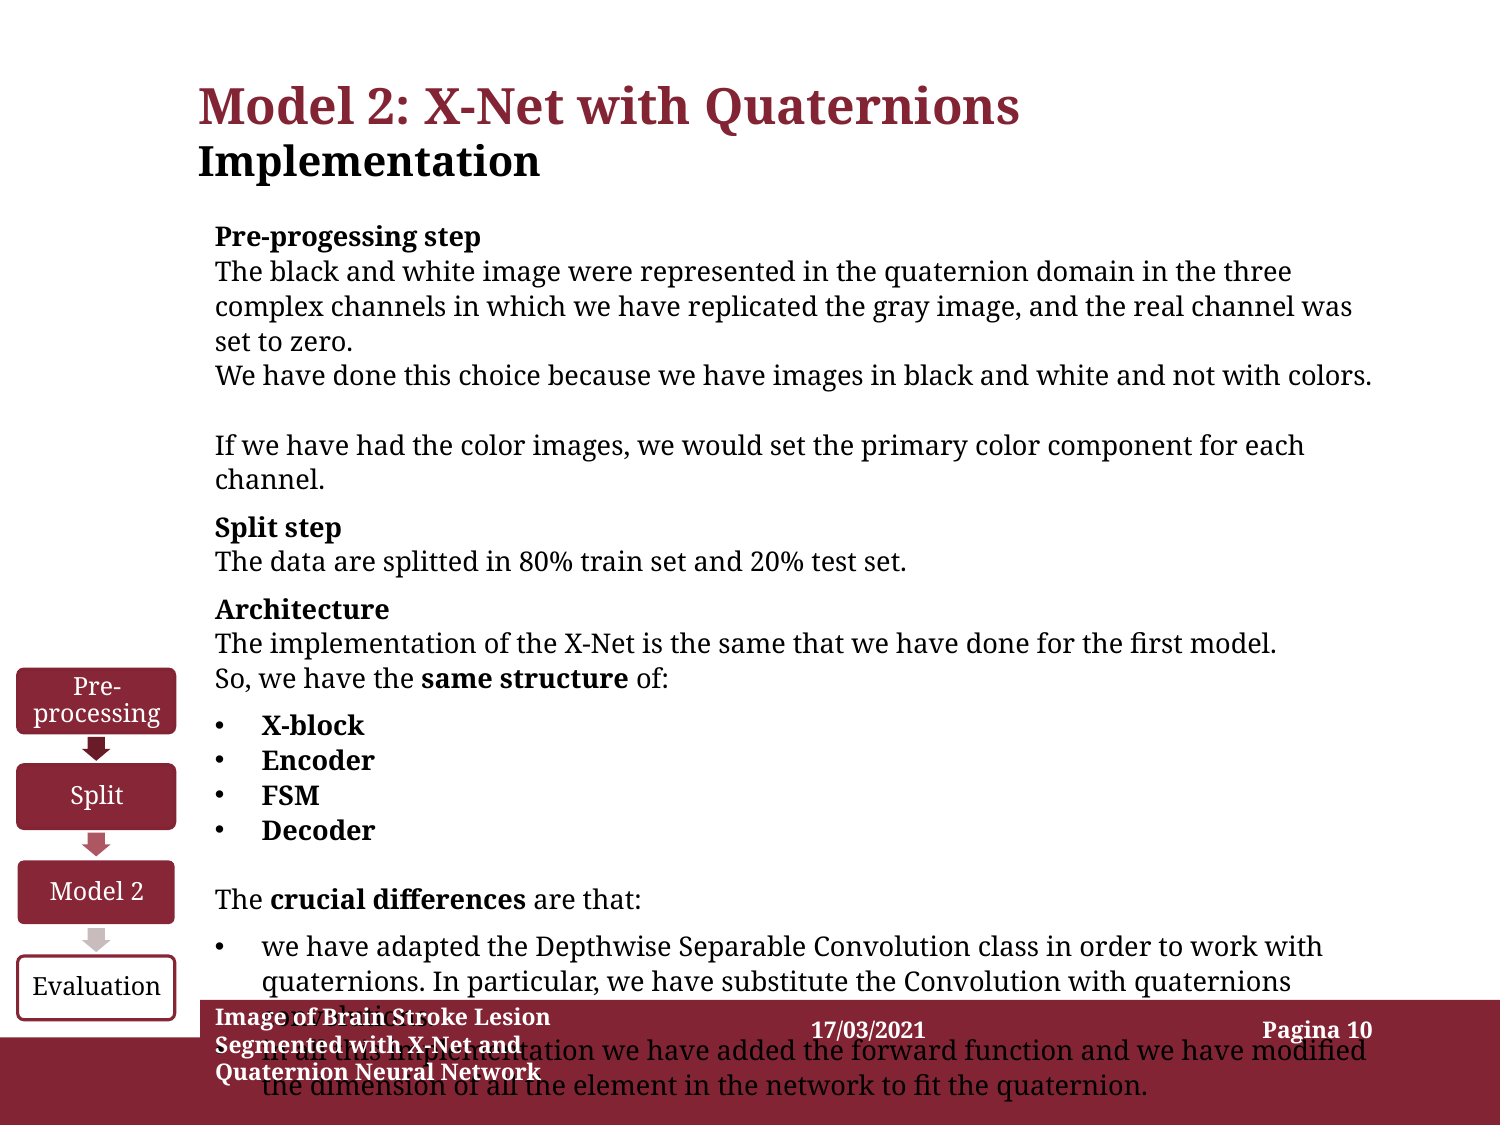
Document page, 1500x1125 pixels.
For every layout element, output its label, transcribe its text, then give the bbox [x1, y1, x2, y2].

footer Image of Brain Stroke Lesion Segmented with X-Net and Quaternion Neural Network [200, 995, 675, 1071]
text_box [17, 668, 175, 1021]
text_box Pre-progessing step The black and white image were represented in the quaternion domain in the three complex channels in which we have replicated the gray image, and the real channel was set to zero. We have done this choice because we have images in black and white and not with colors. If we have had the color images, we would set the primary color component for each channel. Split step The data are splitted in 80% train set and 20% test set. Architecture The implementation of the X-Net is the same that we have done for the first model. So, we have the same structure of: X-block Encoder FSM Decoder The crucial differences are that: we have adapted the Depthwise Separable Convolution class in order to work with quaternions. In particular, we have substitute the Convolution with quaternions convolutions. in all this implementation we have added the forward function and we have modified the dimension of all the element in the network to fit the quaternion. [200, 210, 1393, 1125]
text_box Implementation [183, 127, 1398, 193]
title Model 2: X-Net with Quaternions [183, 67, 1400, 150]
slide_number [712, 1008, 1025, 1084]
